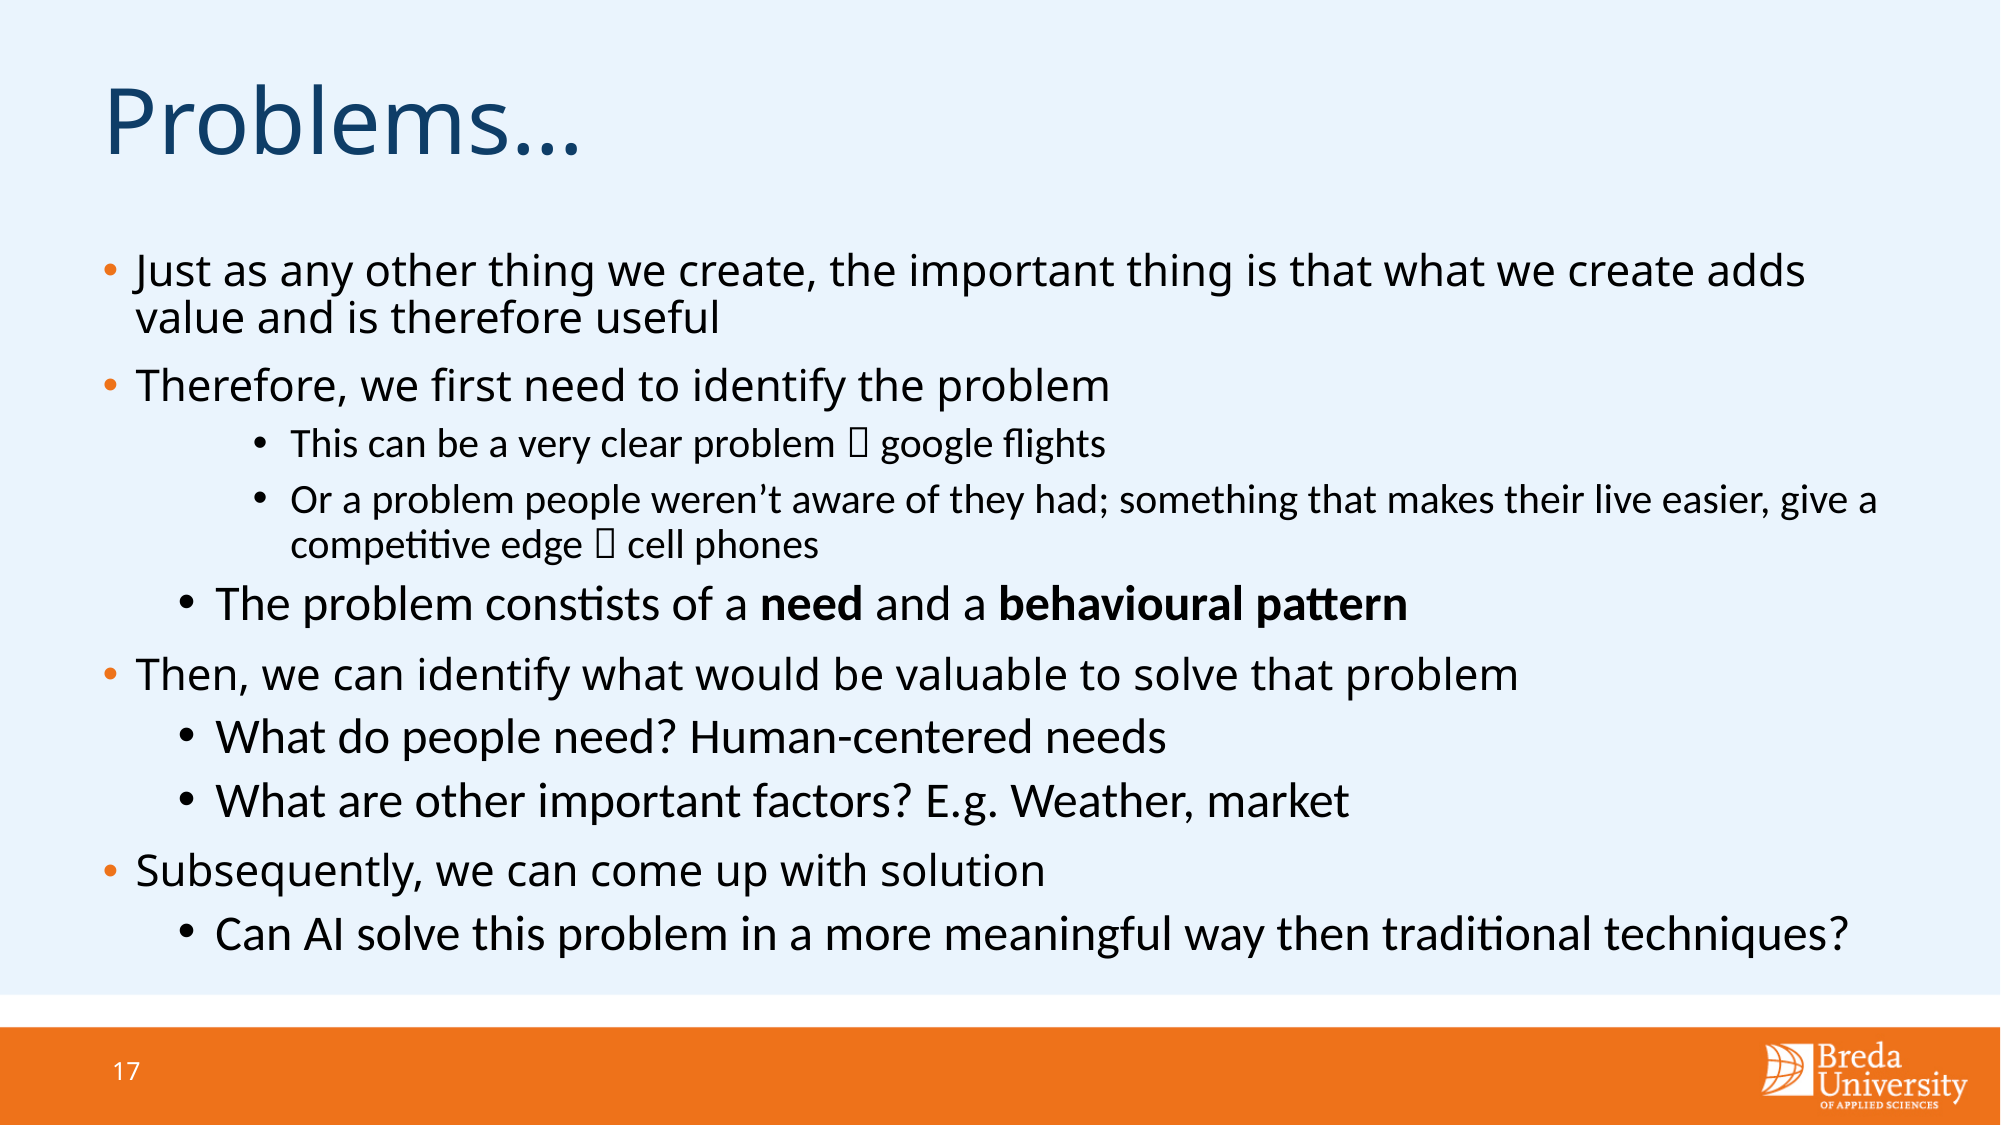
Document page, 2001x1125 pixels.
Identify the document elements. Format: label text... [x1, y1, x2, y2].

title Problems… [88, 67, 1917, 210]
list Just as any other thing we create, the important thing is that what we create adds value and is therefore useful Therefore, we first need to identify the problem This can be a very clear problem  google flights Or a problem people weren’t aware of they had; something that makes their live easier, give a competitive edge  cell phones The problem constists of a need and a behavioural pattern Then, we can identify what would be valuable to solve that problem What do people need? Human-centered needs What are other important factors? E.g. Weather, market Subsequently, we can come up with solution Can AI solve this problem in a more meaningful way then traditional techniques? [88, 241, 1917, 923]
picture [0, 0, 2001, 1125]
slide_number 17 [97, 1042, 198, 1103]
